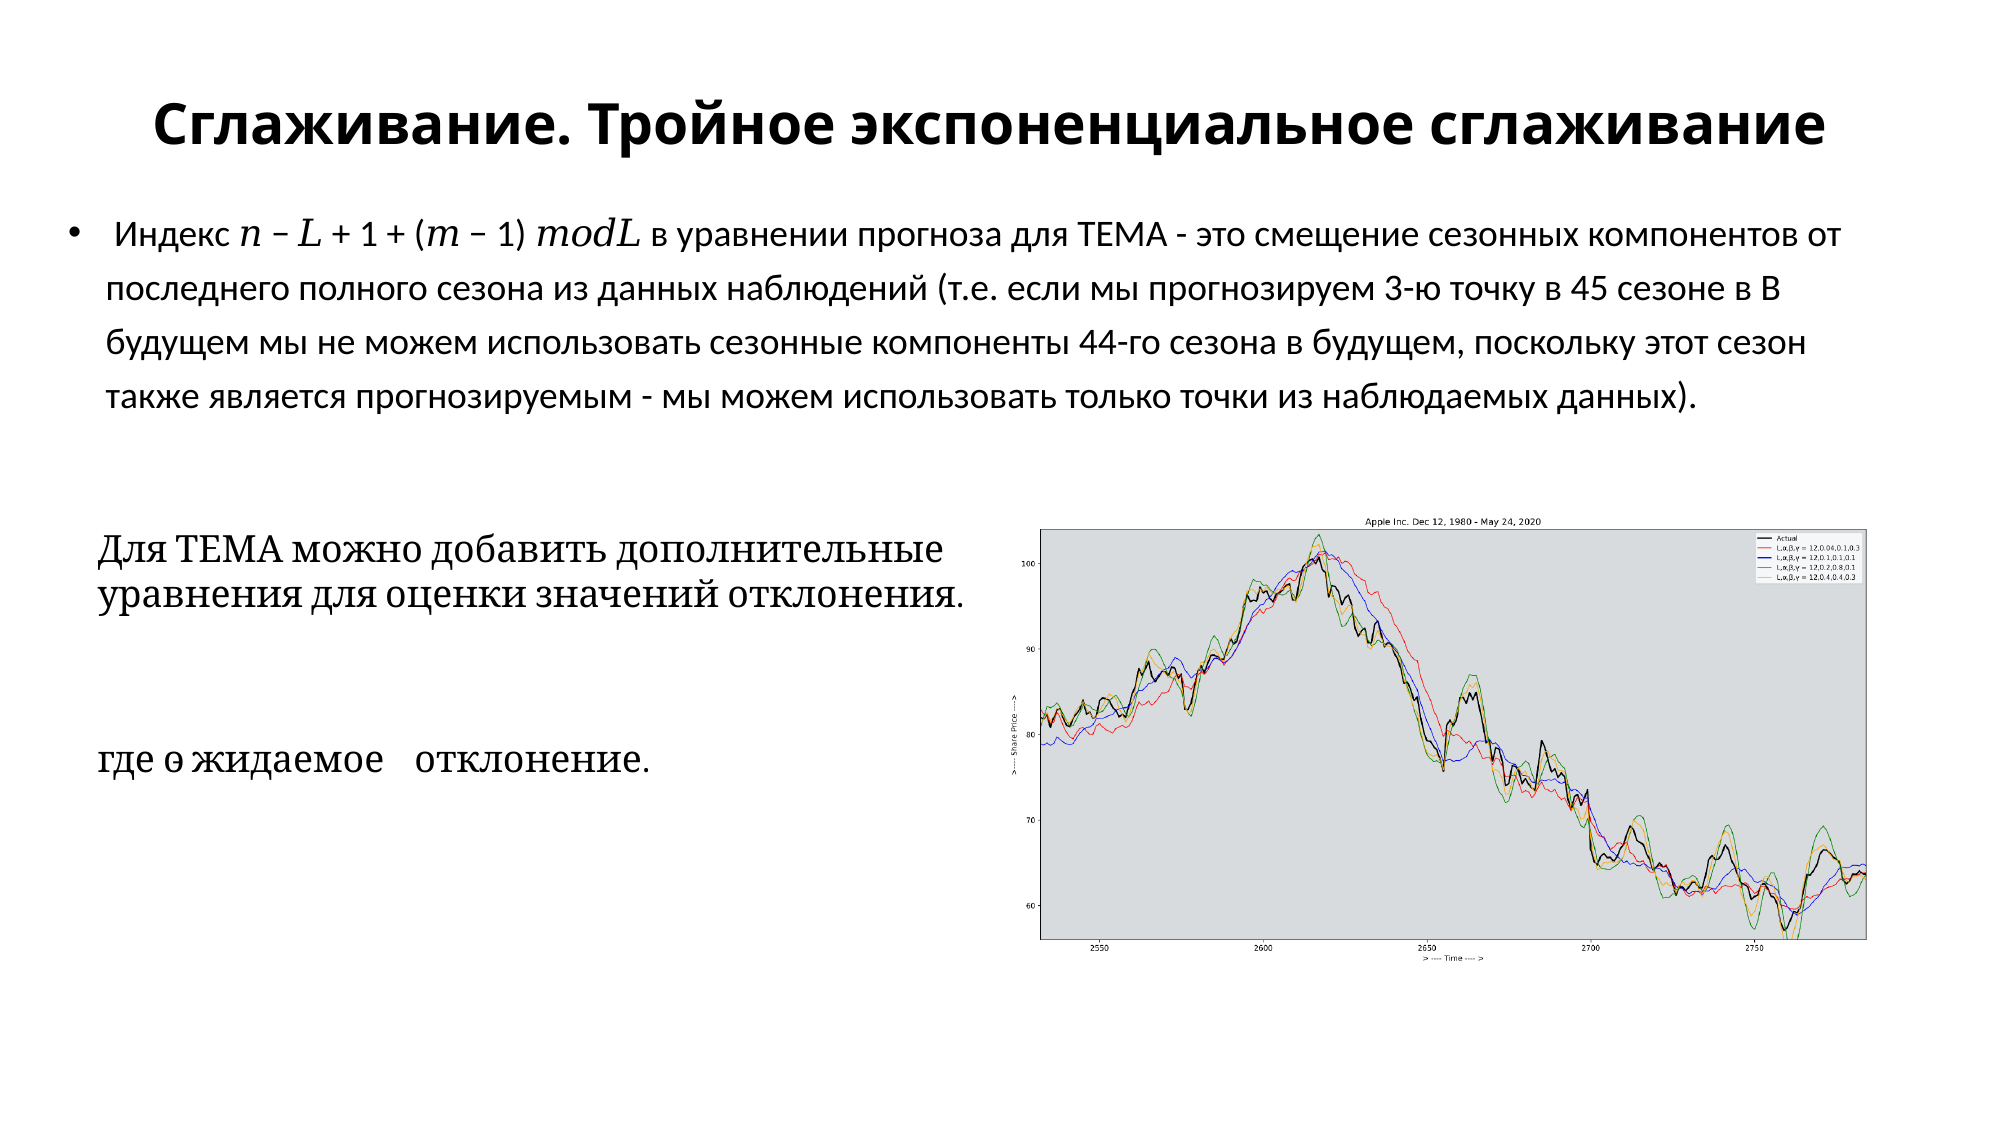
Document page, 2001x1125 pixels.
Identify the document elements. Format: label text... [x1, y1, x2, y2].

list Индекс 𝑛 − 𝐿 + 1 + (𝑚 − 1) 𝑚𝑜𝑑𝐿 в уравнении прогноза для TEMA - это смещение сезонных компонентов от последнего полного сезона из данных наблюдений (т.е. если мы прогнозируем 3-ю точку в 45 сезоне в В будущем мы не можем использовать сезонные компоненты 44-го сезона в будущем, поскольку этот сезон также является прогнозируемым - мы можем использовать только точки из наблюдаемых данных). [53, 192, 1918, 1108]
title Сглаживание. Тройное экспоненциальное сглаживание [137, 59, 1863, 192]
picture [907, 465, 1972, 998]
